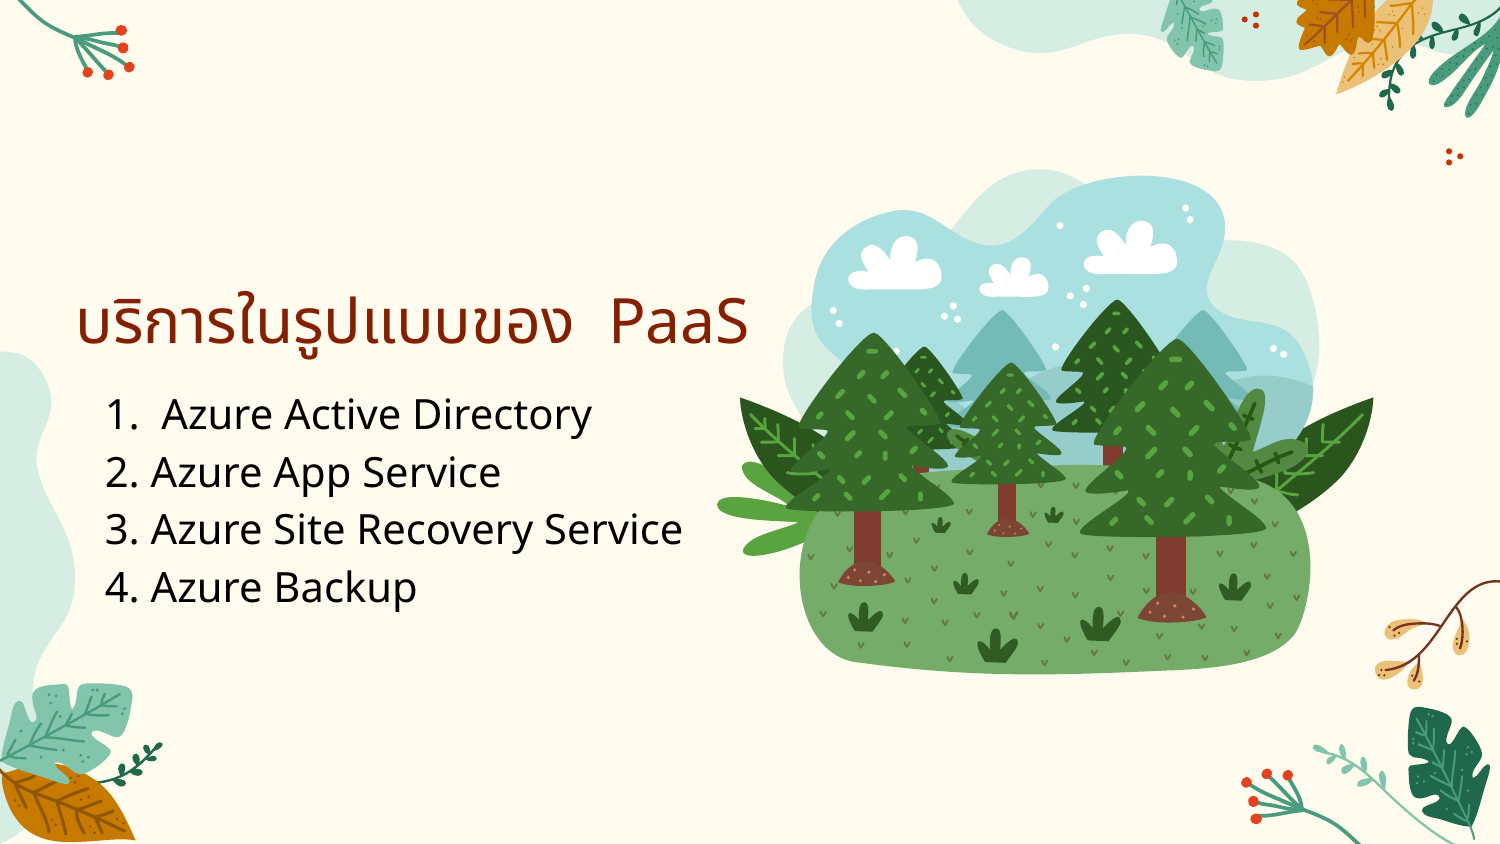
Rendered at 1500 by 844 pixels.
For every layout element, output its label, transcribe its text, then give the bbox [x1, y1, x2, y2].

title บริการในรูปแบบของ PaaS [33, 261, 711, 356]
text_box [716, 168, 1374, 675]
text_box 1. Azure Active Directory 2. Azure App Service 3. Azure Site Recovery Service 4. Azure Backup [89, 365, 840, 733]
